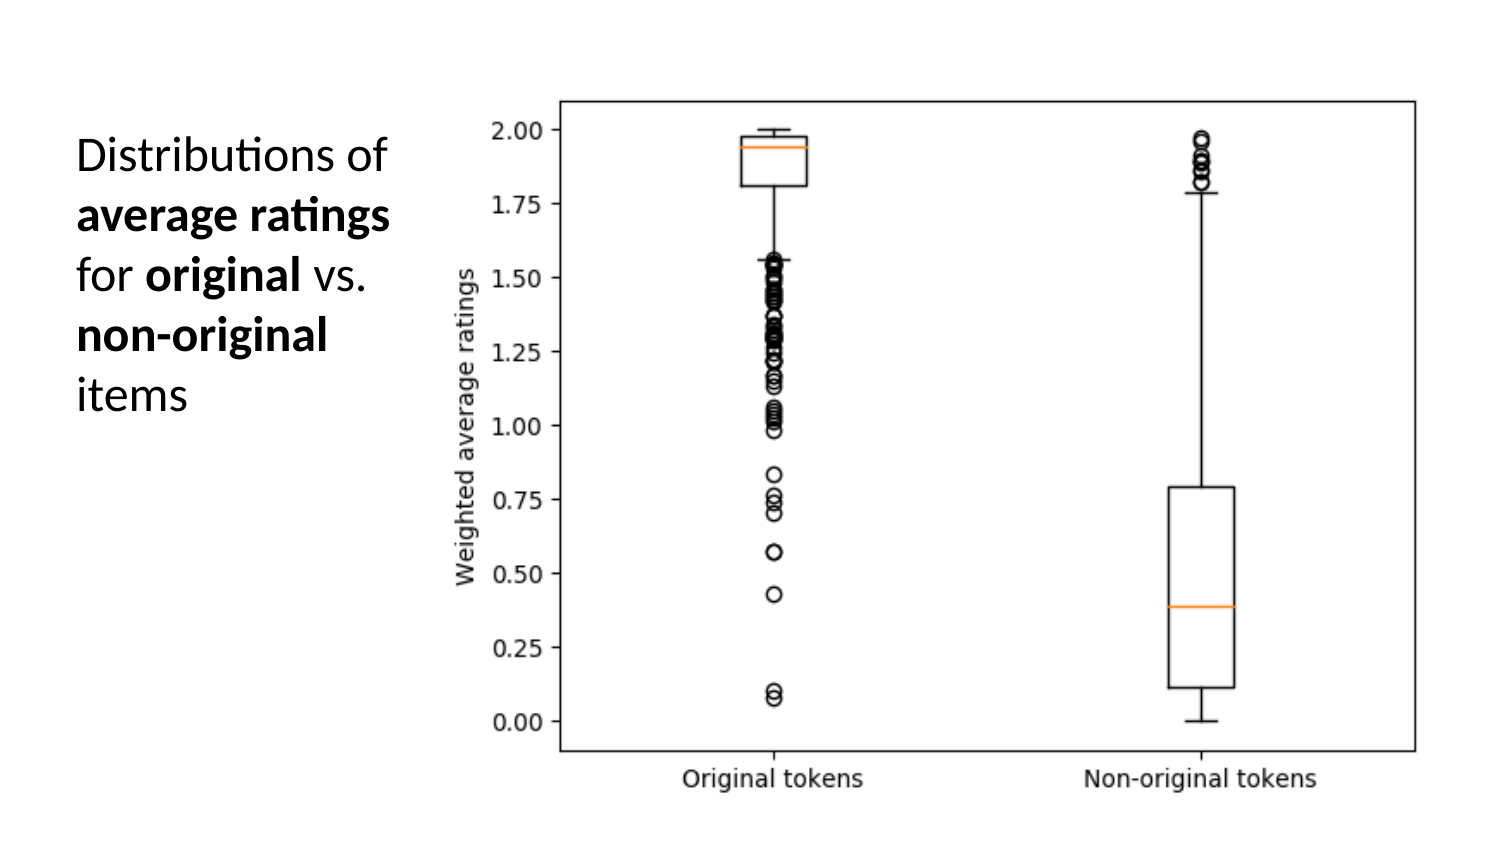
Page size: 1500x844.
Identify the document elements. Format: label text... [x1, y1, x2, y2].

picture [422, 0, 1500, 844]
text_box Distributions of average ratings for original vs. non-original items [61, 114, 417, 430]
